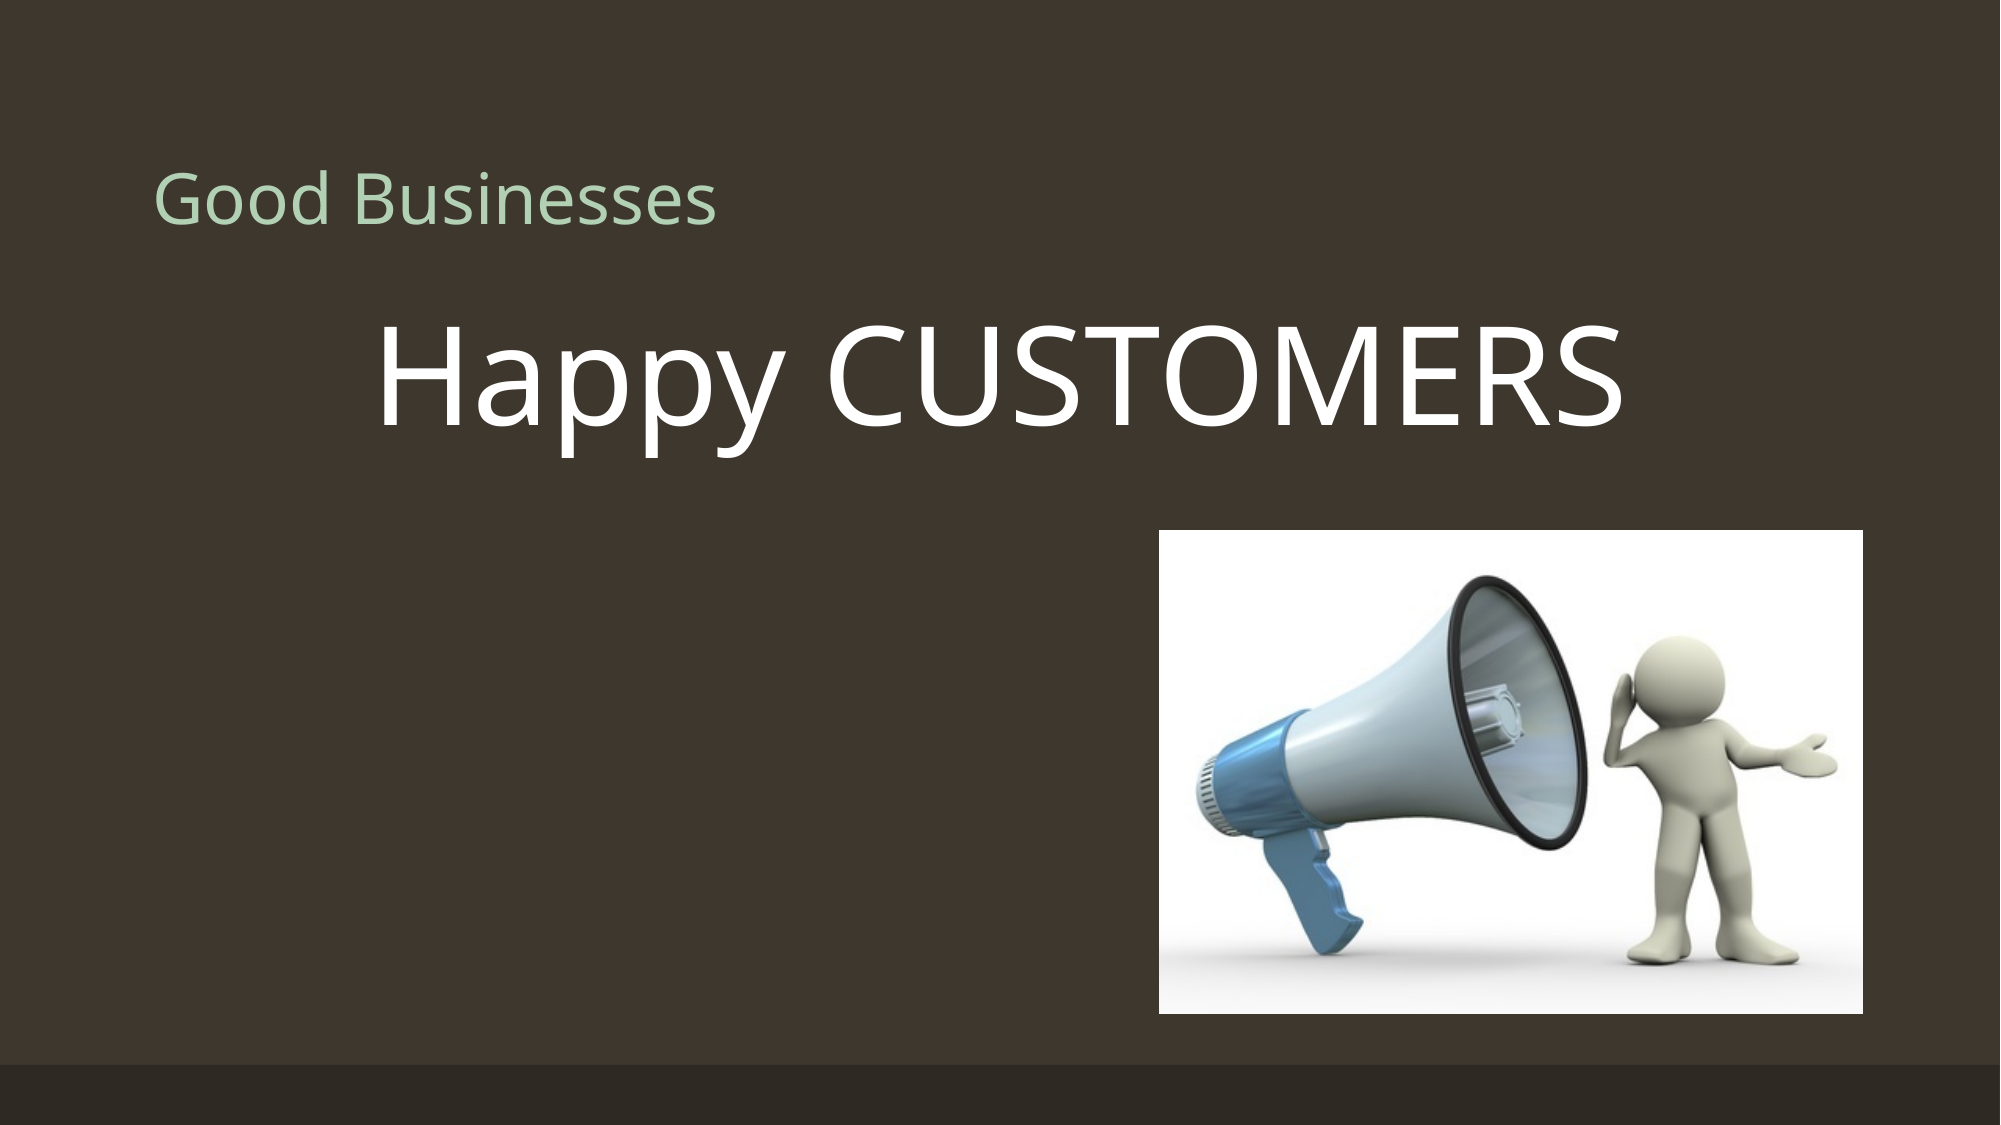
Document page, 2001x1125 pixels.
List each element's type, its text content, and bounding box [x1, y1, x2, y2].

picture [1159, 530, 1863, 1014]
title Good Businesses [137, 59, 1863, 248]
list Happy CUSTOMERS [137, 299, 1863, 1014]
